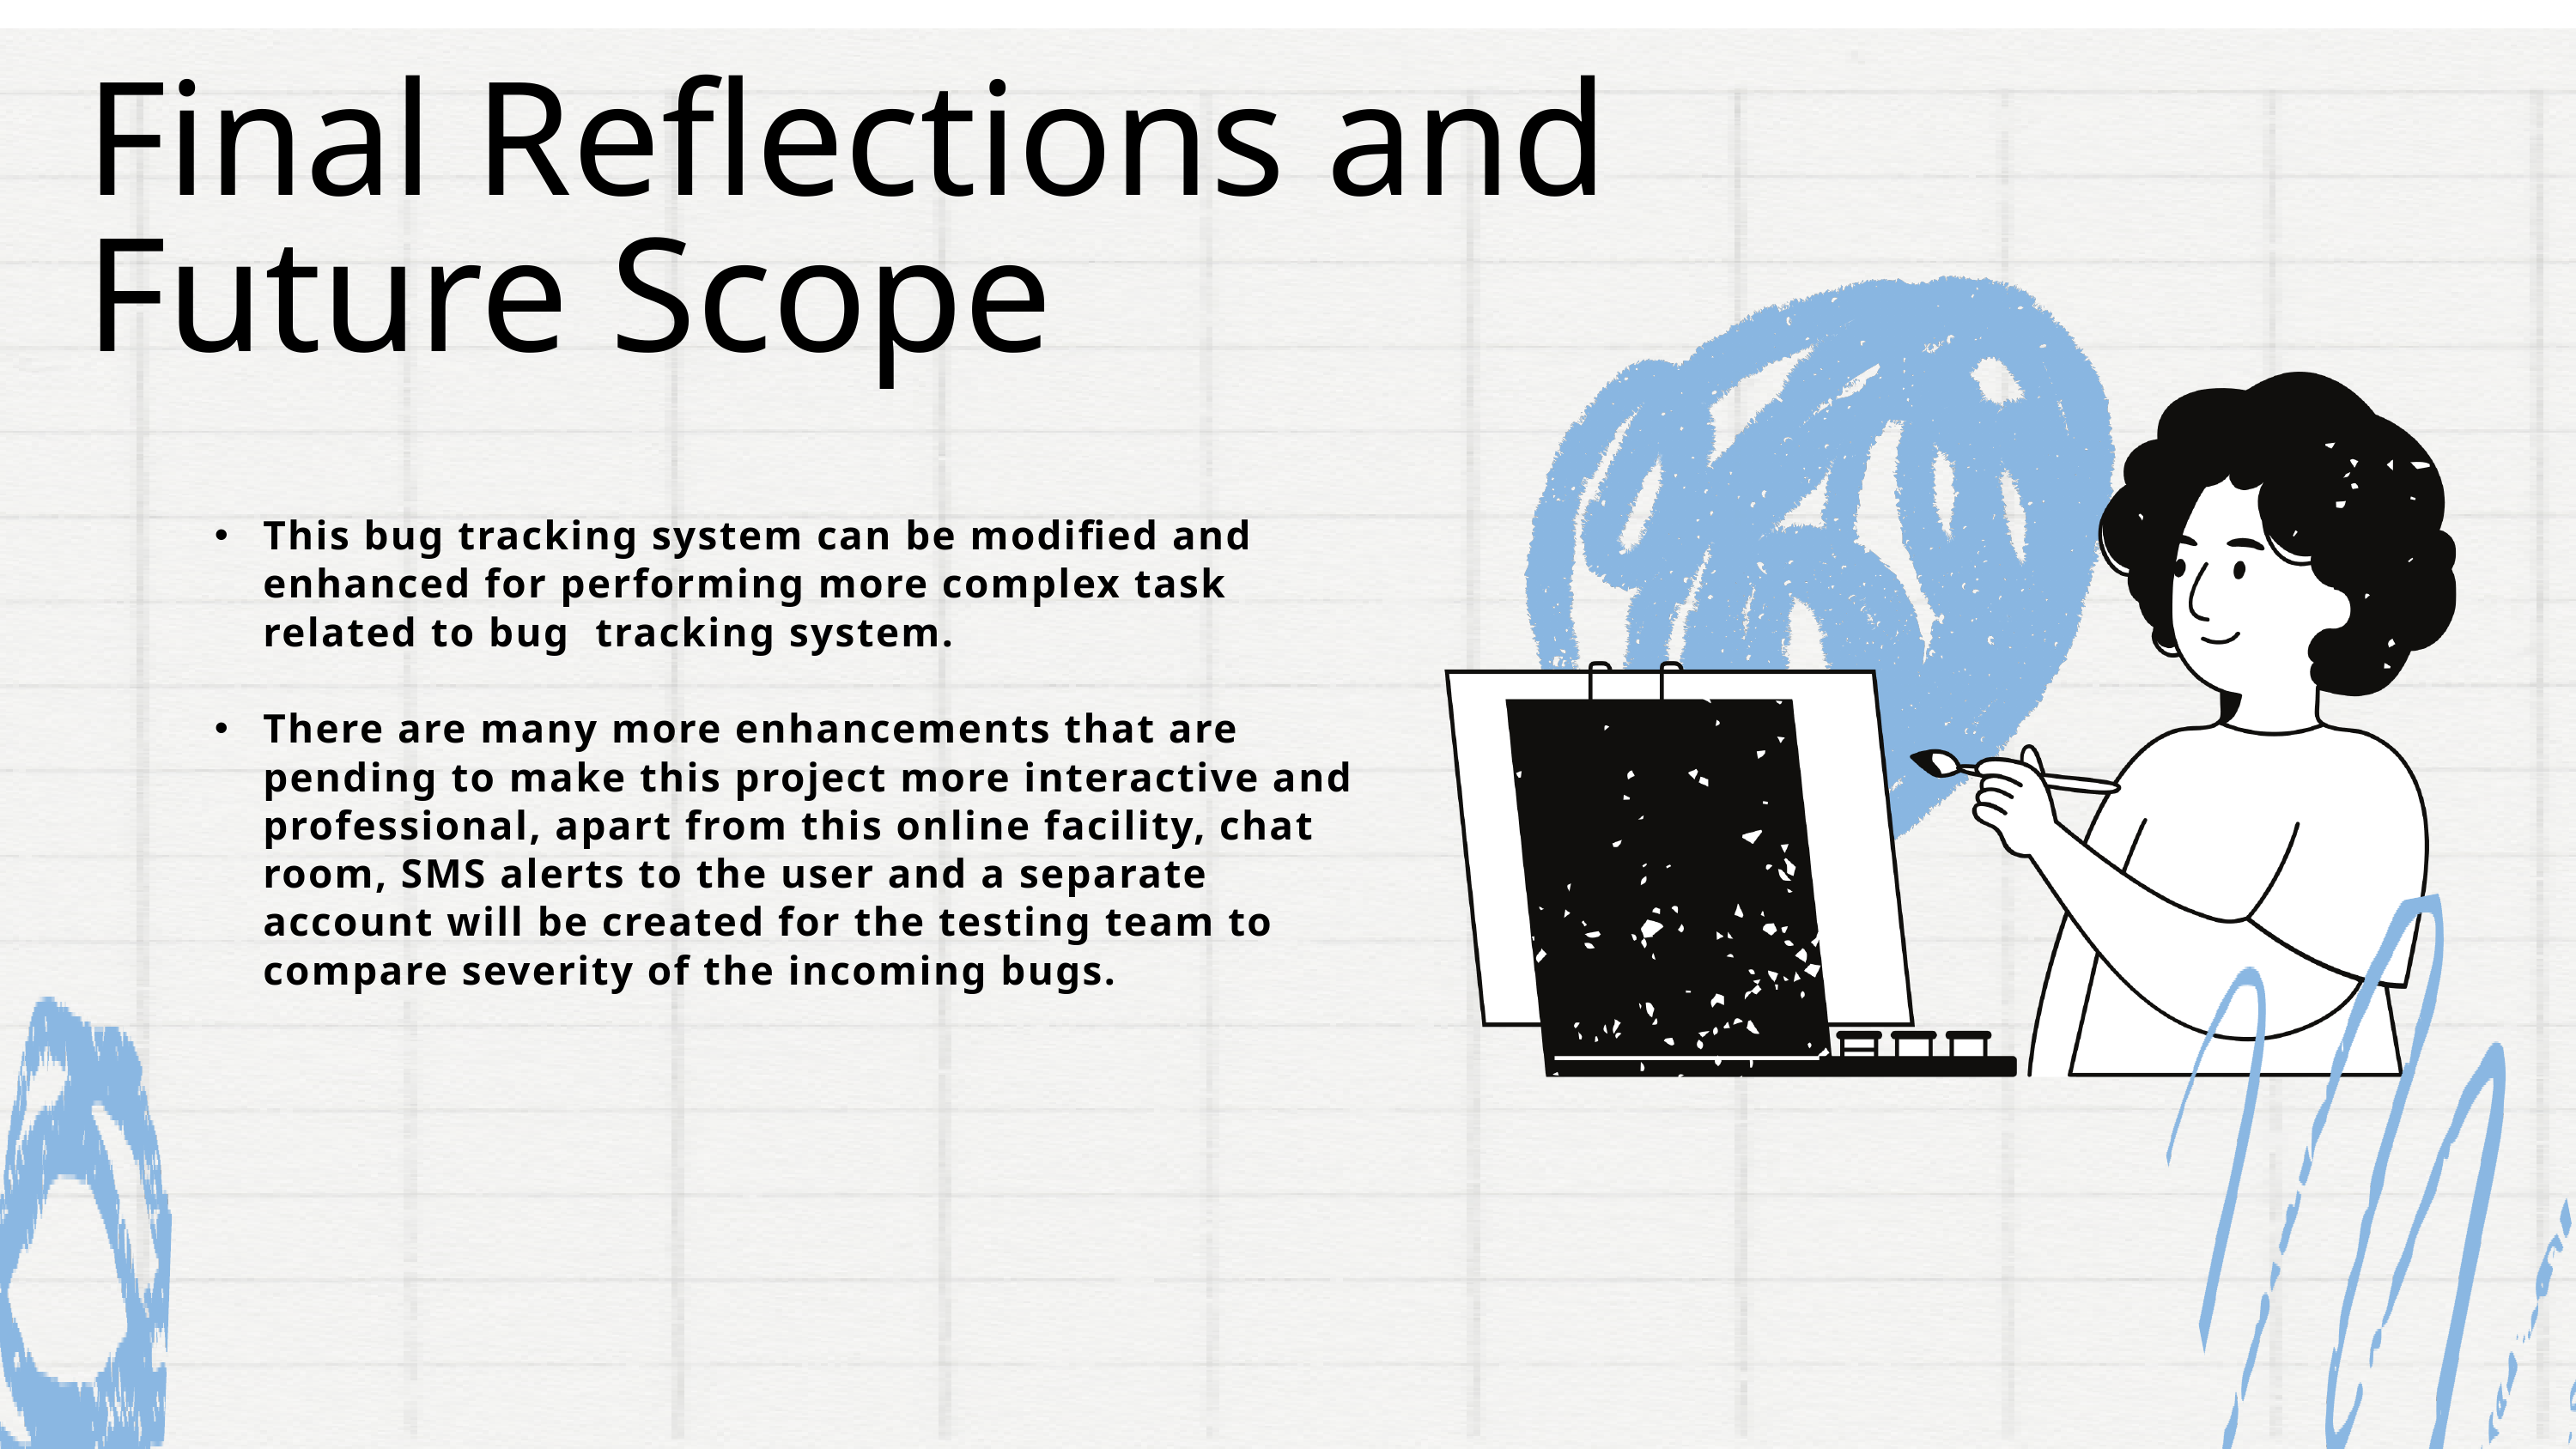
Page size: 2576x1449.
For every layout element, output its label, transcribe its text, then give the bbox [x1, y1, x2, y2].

text_box [2127, 880, 2576, 1449]
text_box Final Reflections and Future Scope [85, 70, 1996, 383]
text_box [0, 992, 179, 1449]
text_box [1444, 371, 2457, 1077]
text_box This bug tracking system can be modified and enhanced for performing more complex task related to bug tracking system. There are many more enhancements that are pending to make this project more interactive and professional, apart from this online facility, chat room, SMS alerts to the user and a separate account will be created for the testing team to compare severity of the incoming bugs. [214, 461, 1374, 1041]
text_box [1996, 274, 2117, 371]
text_box [0, 28, 2576, 1449]
